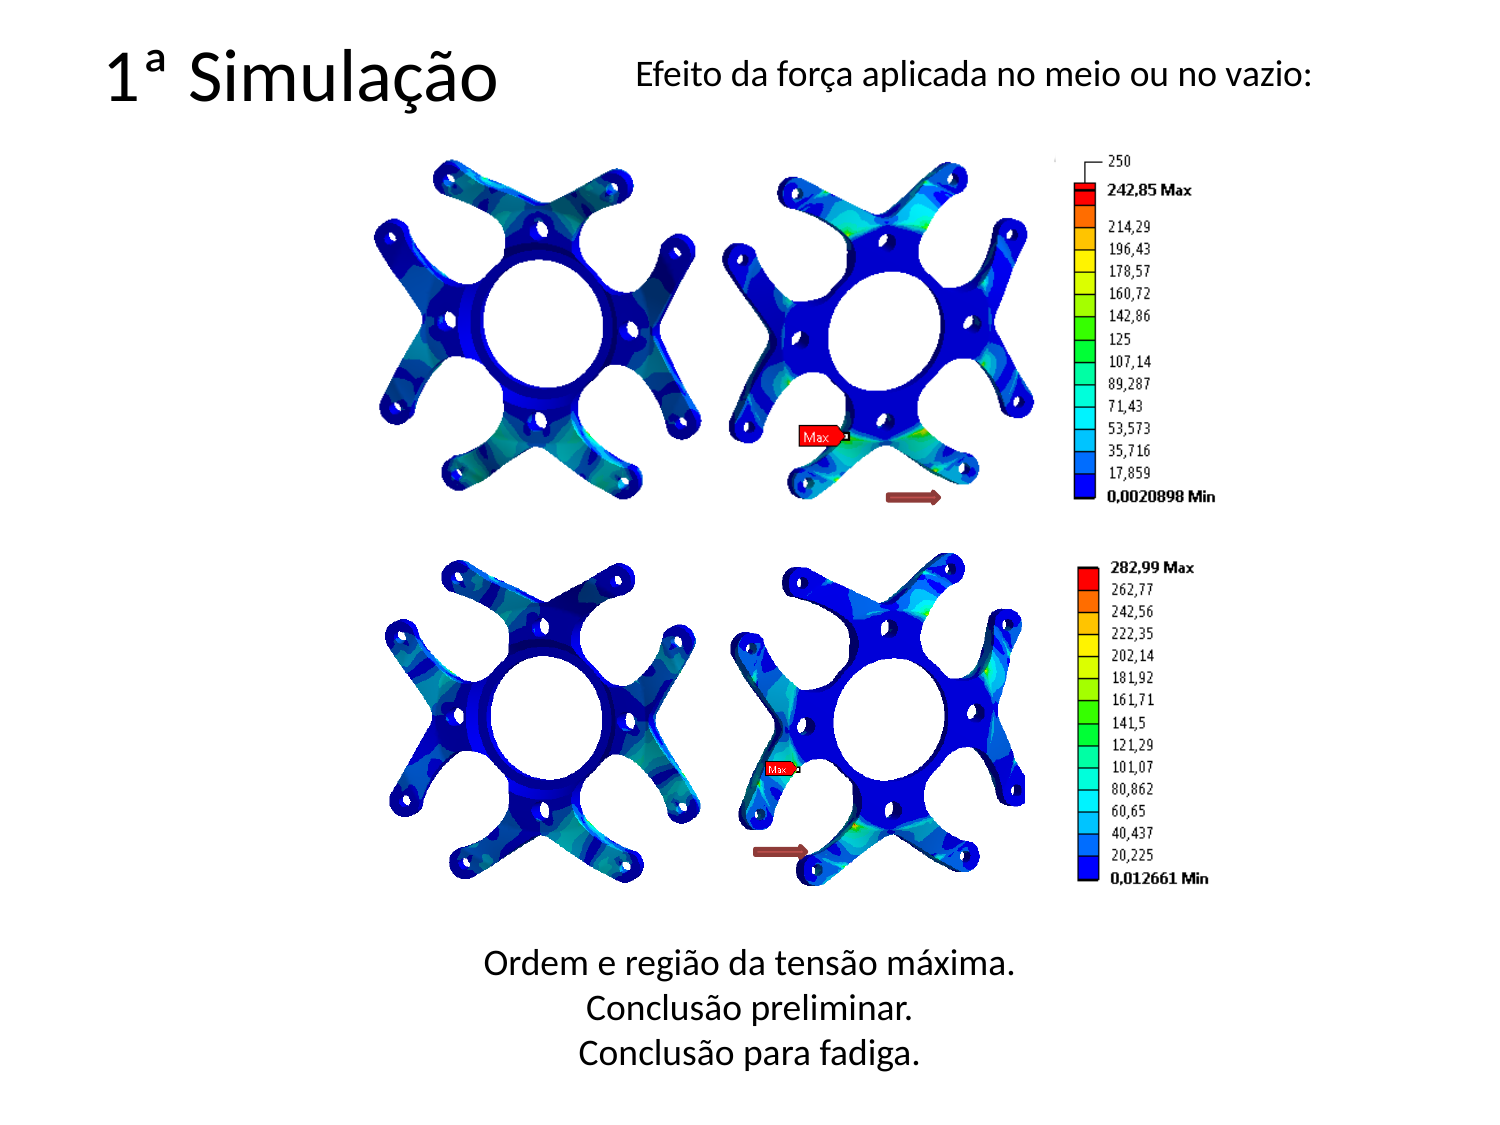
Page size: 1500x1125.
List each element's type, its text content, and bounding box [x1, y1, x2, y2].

text_box Efeito da força aplicada no meio ou no vazio: [620, 41, 1424, 101]
picture [359, 148, 1056, 516]
picture [1069, 148, 1223, 516]
text_box Ordem e região da tensão máxima. Conclusão preliminar. Conclusão para fadiga. [41, 930, 1459, 1081]
title 1ª Simulação [64, 0, 538, 147]
picture [727, 550, 1026, 891]
picture [1071, 550, 1211, 891]
picture [374, 550, 708, 892]
